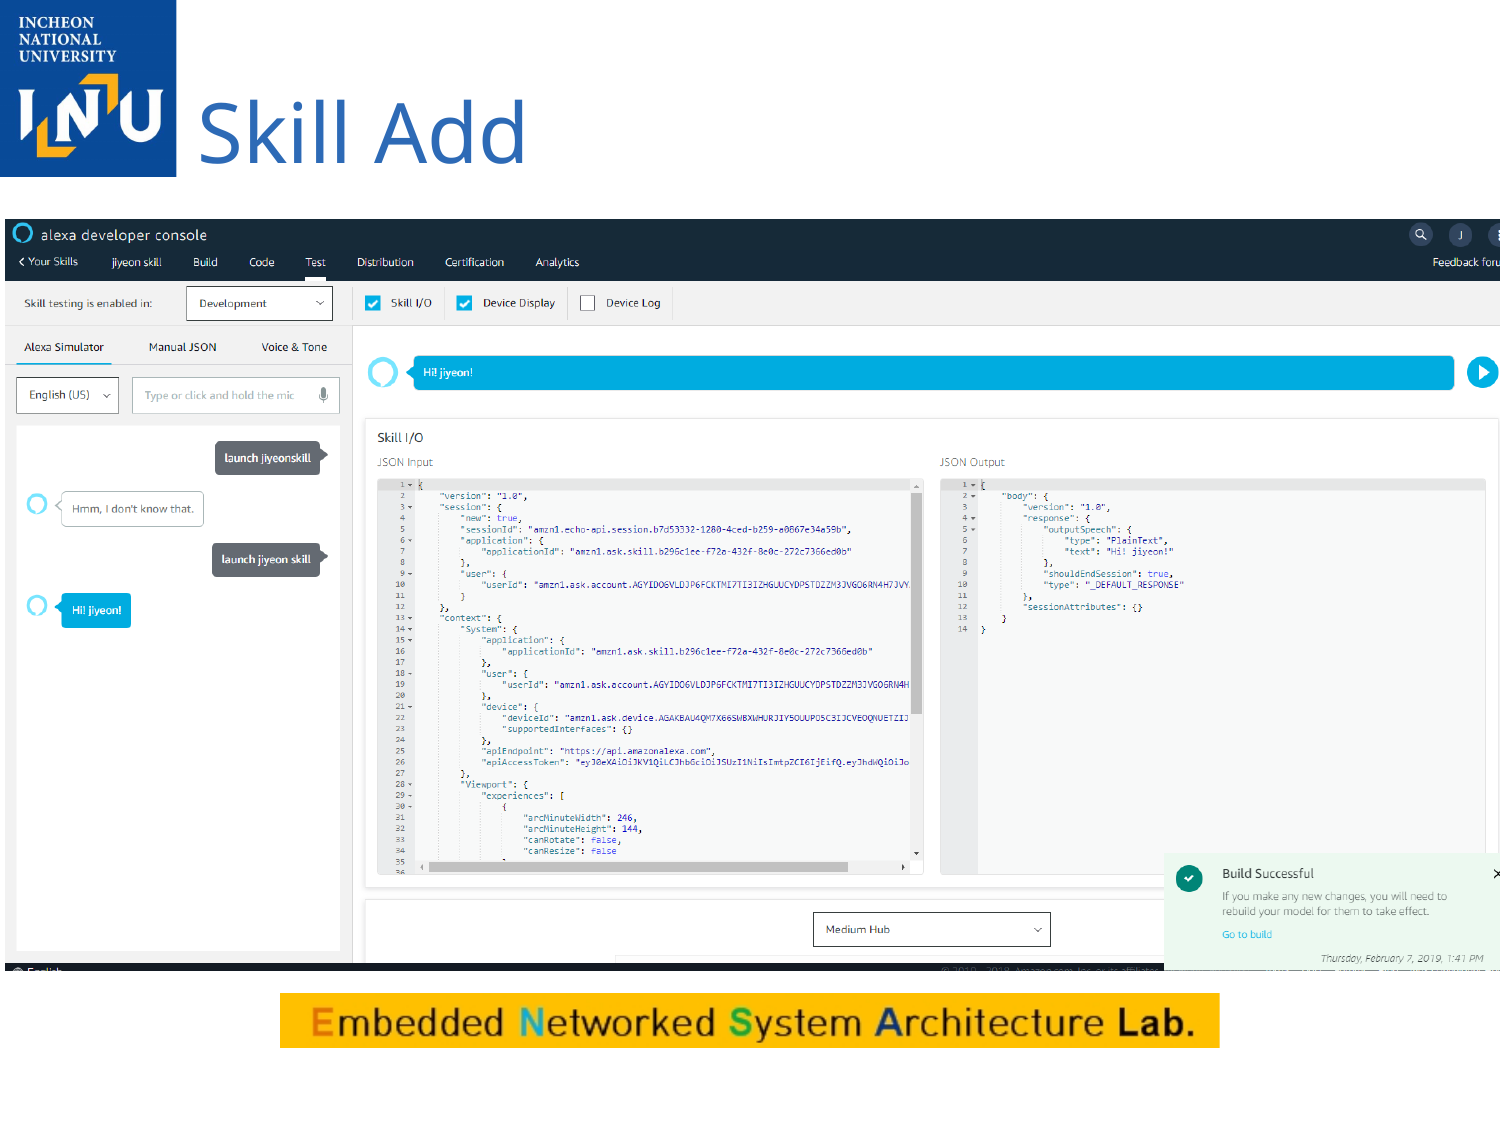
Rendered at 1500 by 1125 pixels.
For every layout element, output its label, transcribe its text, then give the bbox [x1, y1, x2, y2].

picture [0, 0, 177, 177]
picture [280, 993, 1220, 1048]
picture [4, 219, 1500, 971]
text_box Skill Add [182, 66, 1128, 194]
